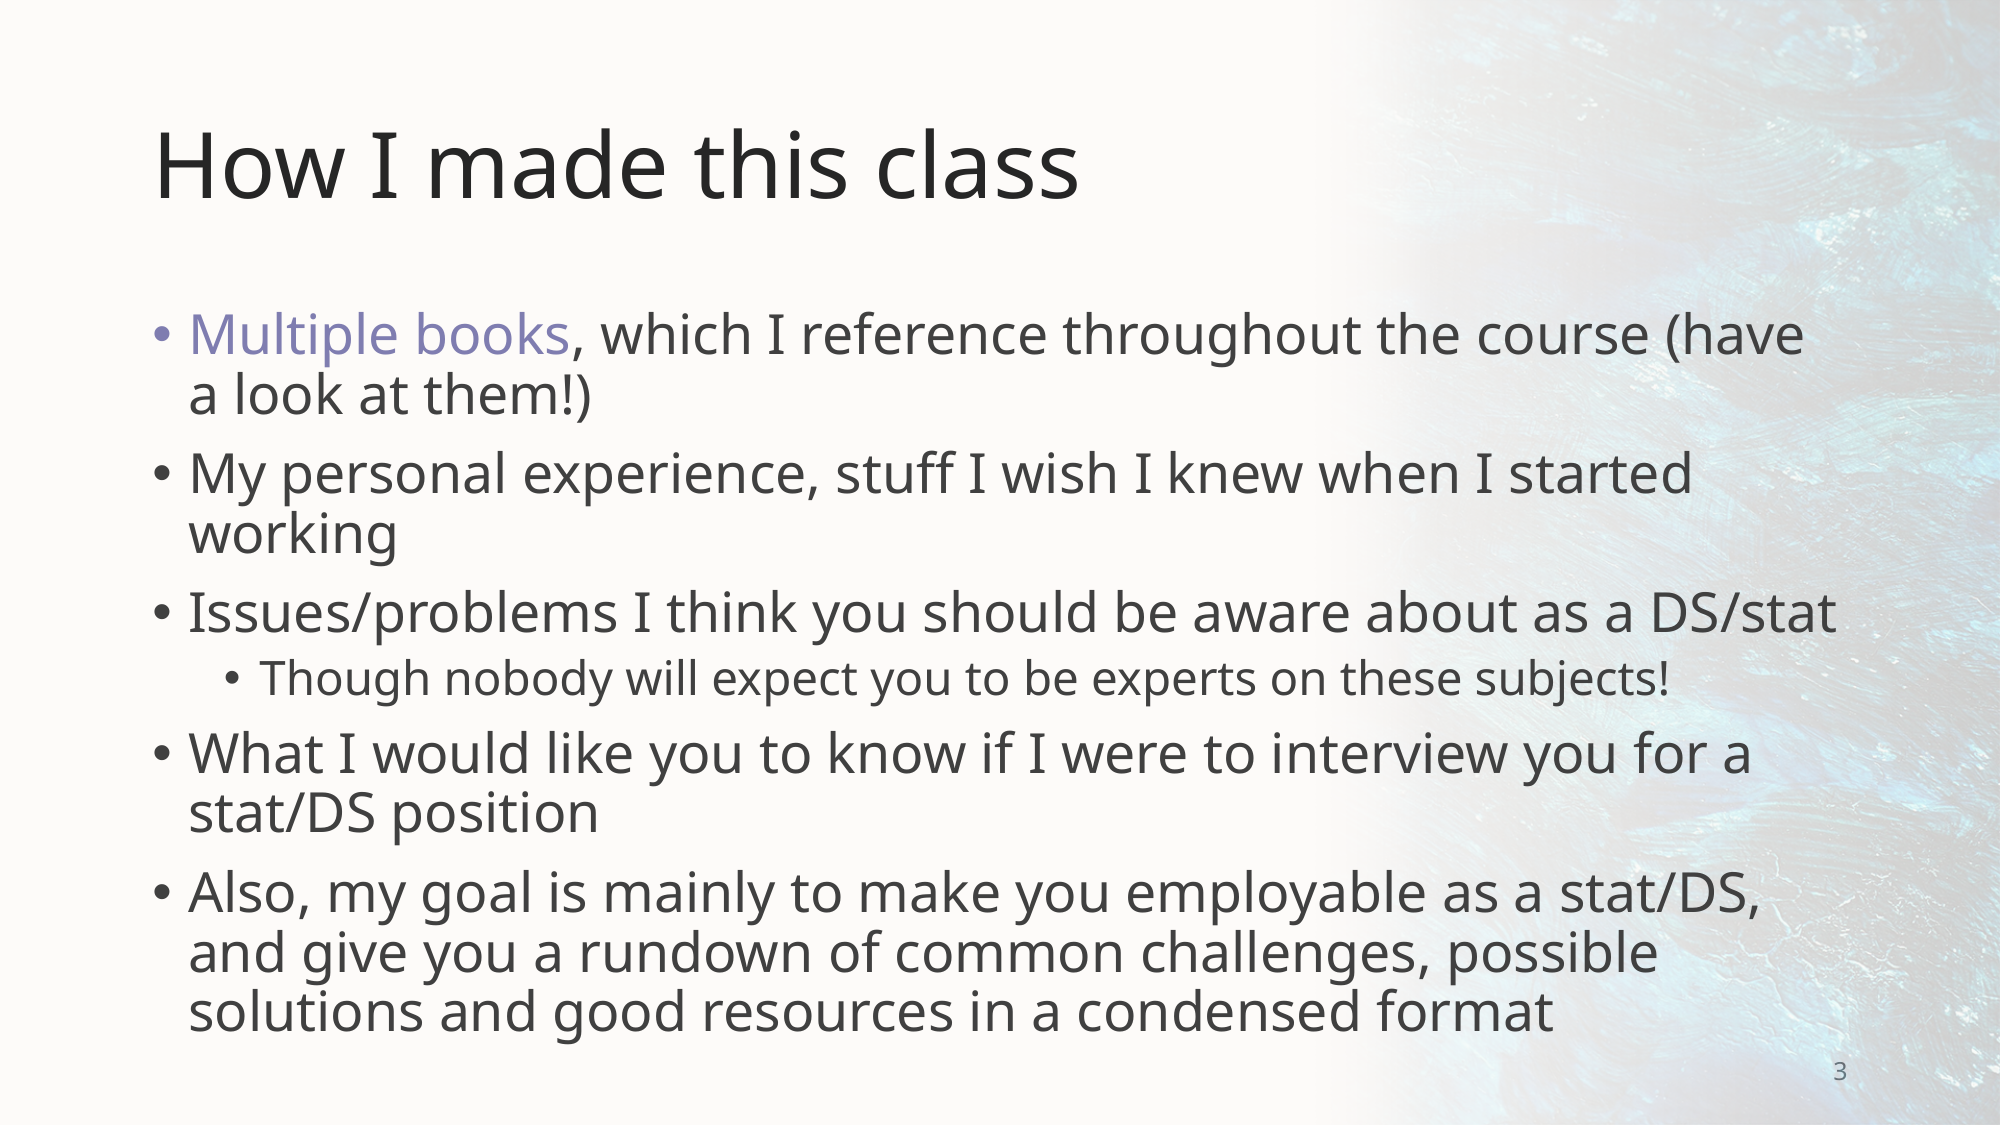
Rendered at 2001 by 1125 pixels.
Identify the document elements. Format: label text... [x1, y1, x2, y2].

picture [1286, 0, 2000, 1125]
title How I made this class [137, 59, 1286, 278]
list Multiple books, which I reference throughout the course (have a look at them!) My personal experience, stuff I wish I knew when I started working Issues/problems I think you should be aware about as a DS/stat Though nobody will expect you to be experts on these subjects! What I would like you to know if I were to interview you for a stat/DS position Also, my goal is mainly to make you employable as a stat/DS, and give you a rundown of common challenges, possible solutions and good resources in a condensed format [137, 299, 1286, 1103]
